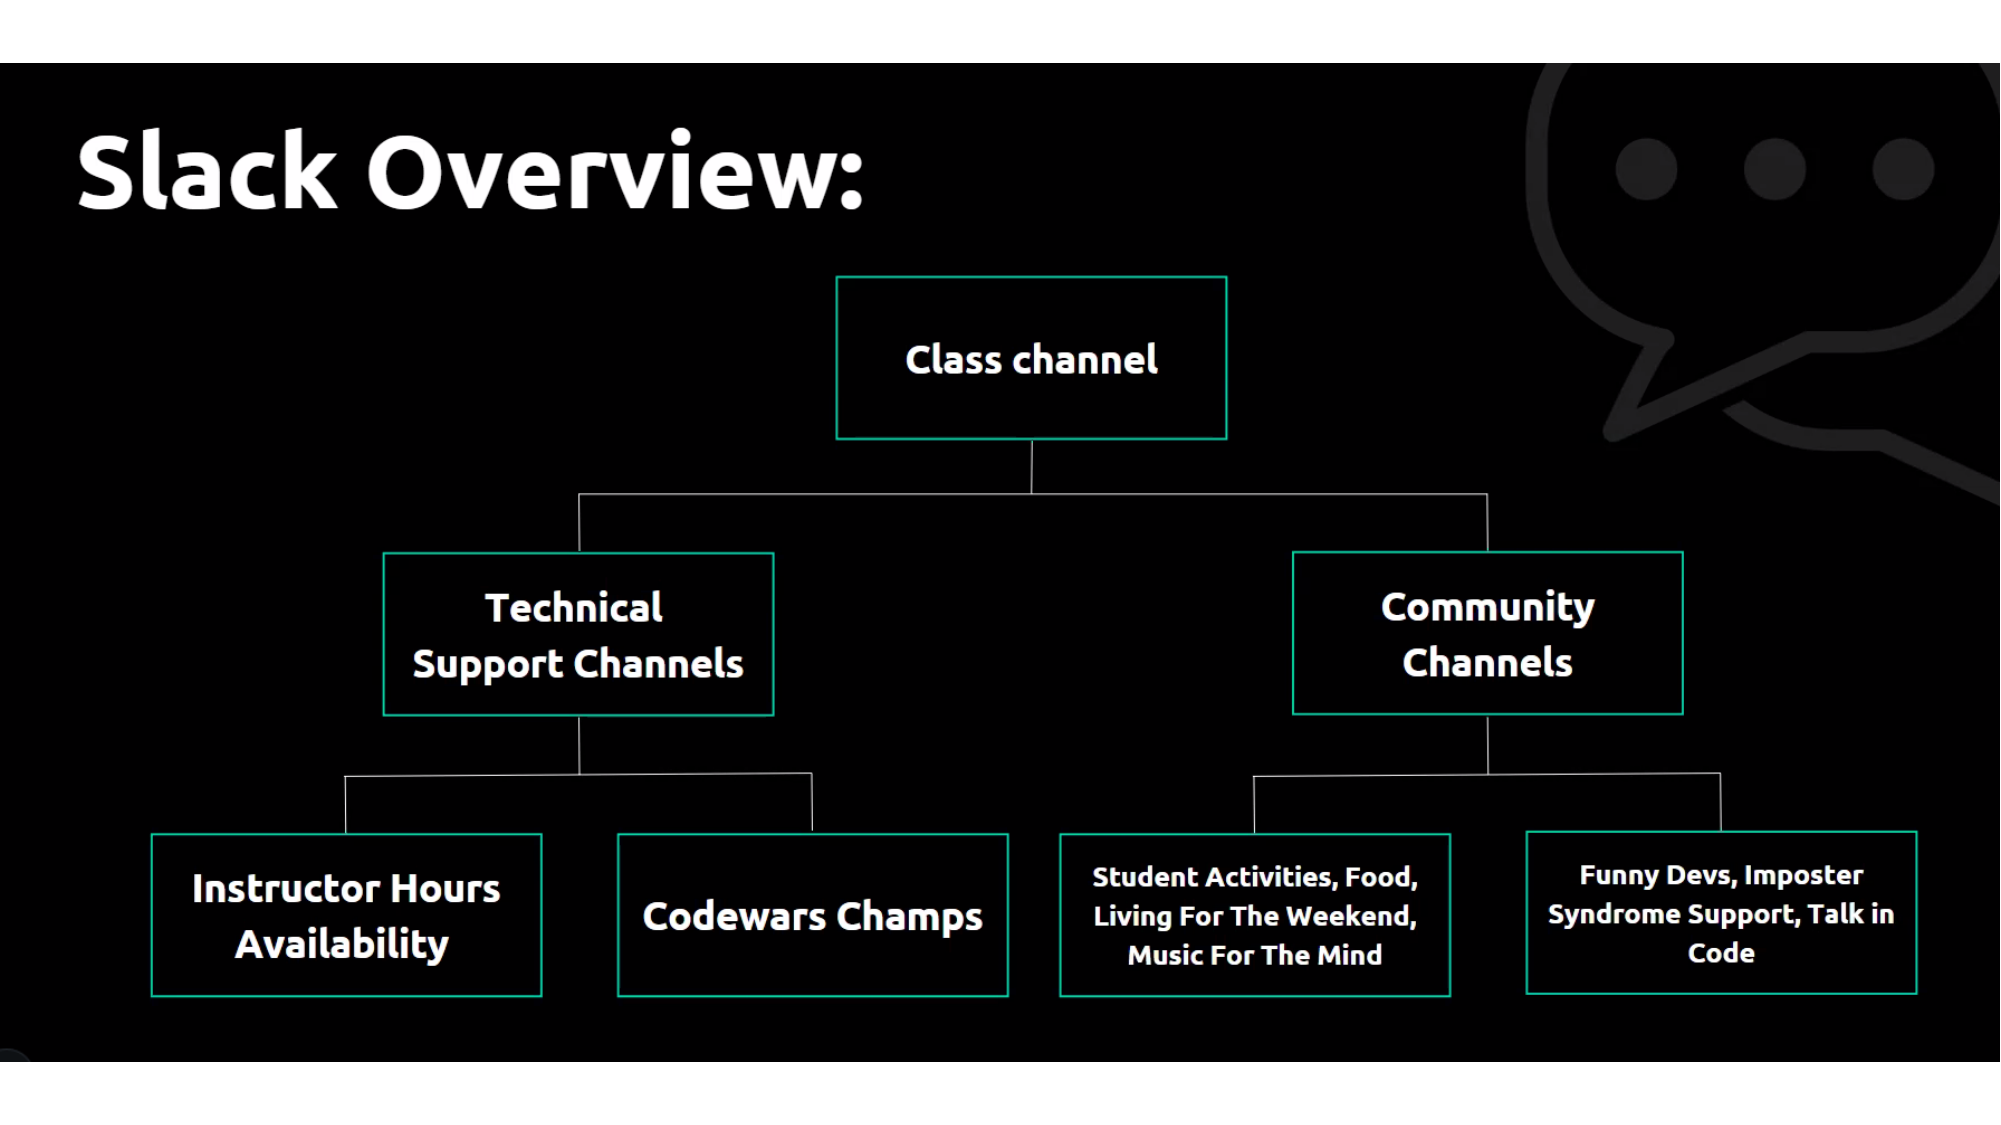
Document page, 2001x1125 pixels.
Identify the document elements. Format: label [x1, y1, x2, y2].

picture [0, 63, 2000, 1062]
